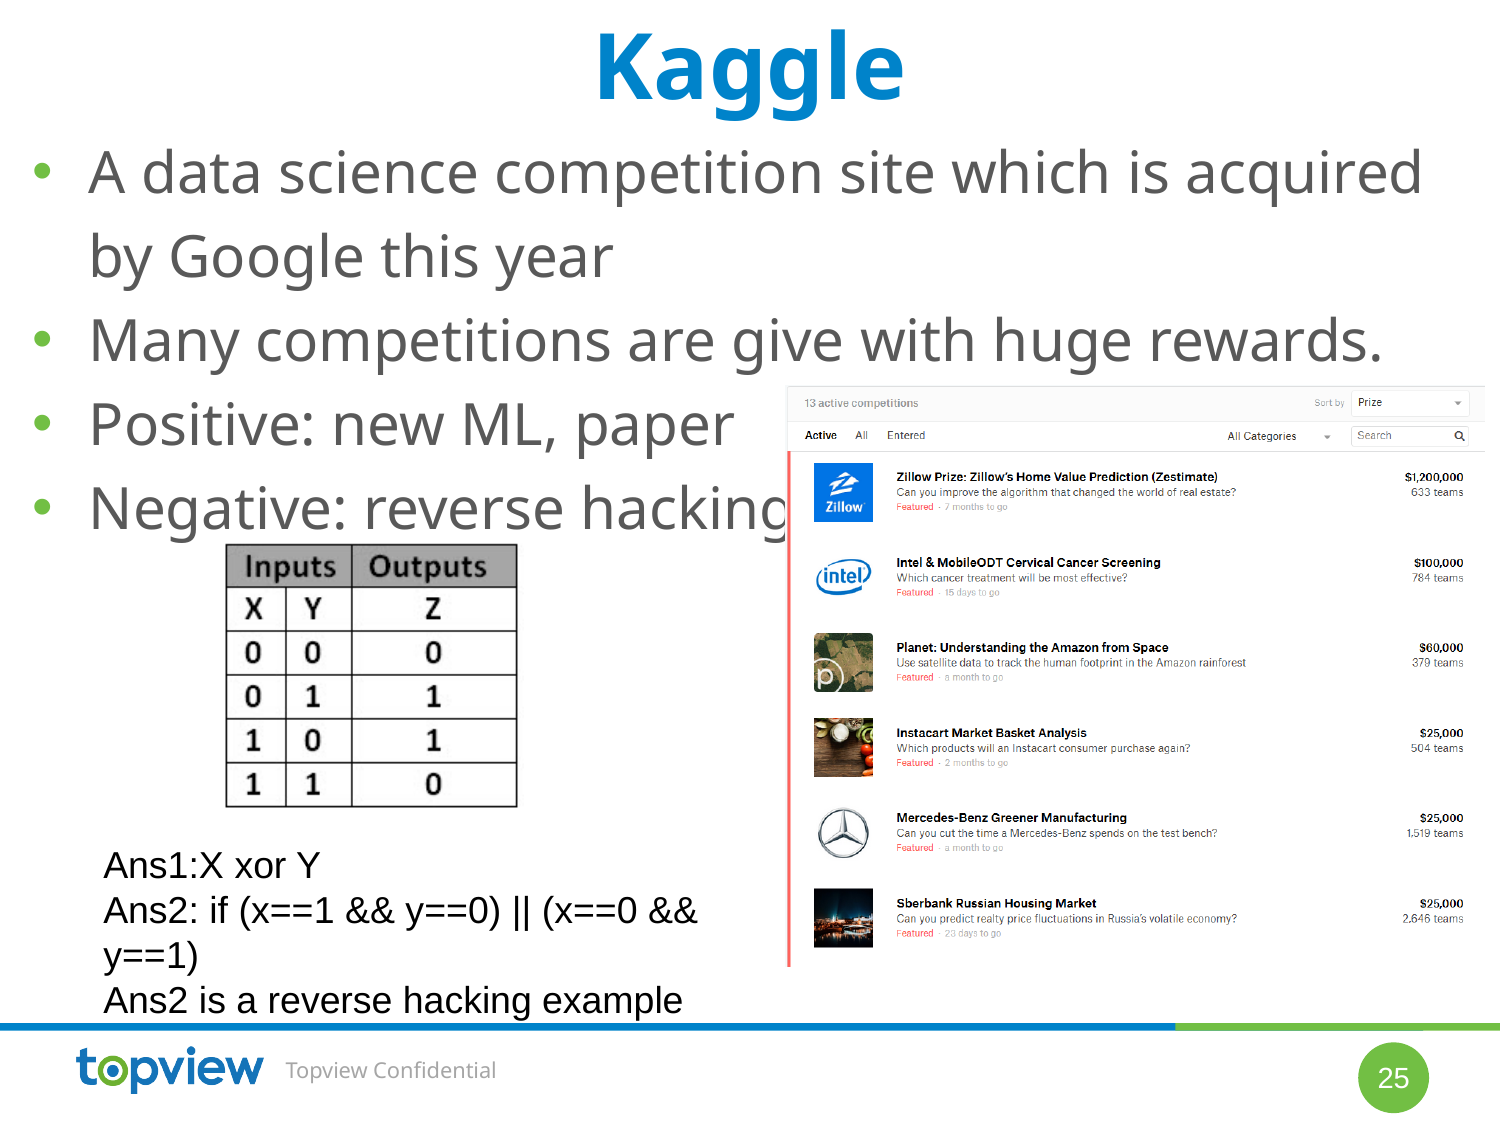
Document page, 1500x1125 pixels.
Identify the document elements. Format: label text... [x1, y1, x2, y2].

list A data science competition site which is acquired by Google this year Many competitions are give with huge rewards. Positive: new ML, paper Negative: reverse hacking [17, 113, 1483, 1024]
title Kaggle [75, 0, 1425, 113]
picture [76, 1046, 264, 1094]
picture [218, 538, 524, 814]
slide_number 25 [1175, 1046, 1425, 1107]
picture [785, 385, 1485, 967]
text_box Ans1:X xor Y Ans2: if (x==1 && y==0) || (x==0 && y==1) Ans2 is a reverse hacking example [88, 834, 750, 1029]
